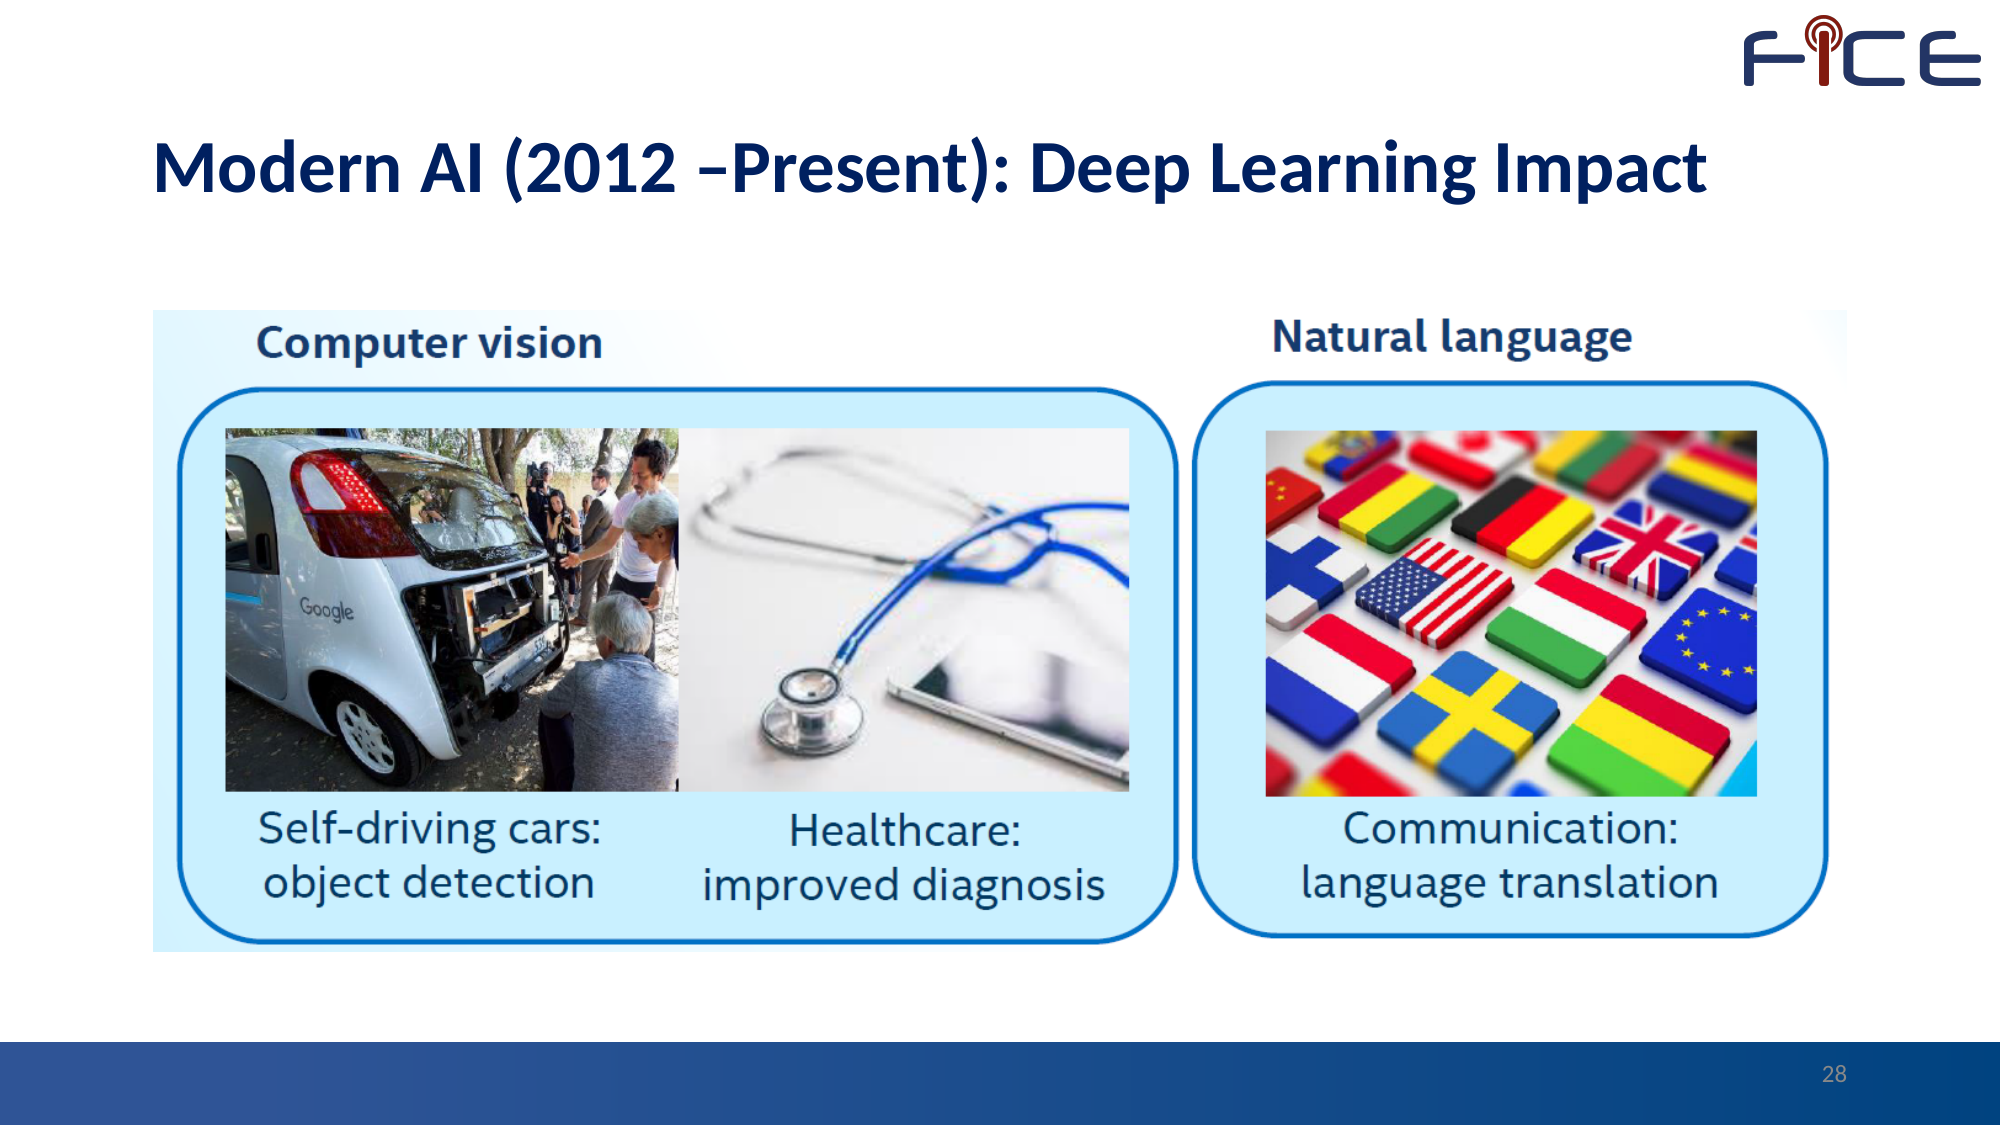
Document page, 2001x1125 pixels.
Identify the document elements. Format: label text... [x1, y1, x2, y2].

slide_number 28 [1412, 1042, 1863, 1103]
picture [153, 310, 1847, 952]
title Modern AI (2012 –Present): Deep Learning Impact [137, 59, 1863, 278]
picture [1744, 15, 1981, 86]
